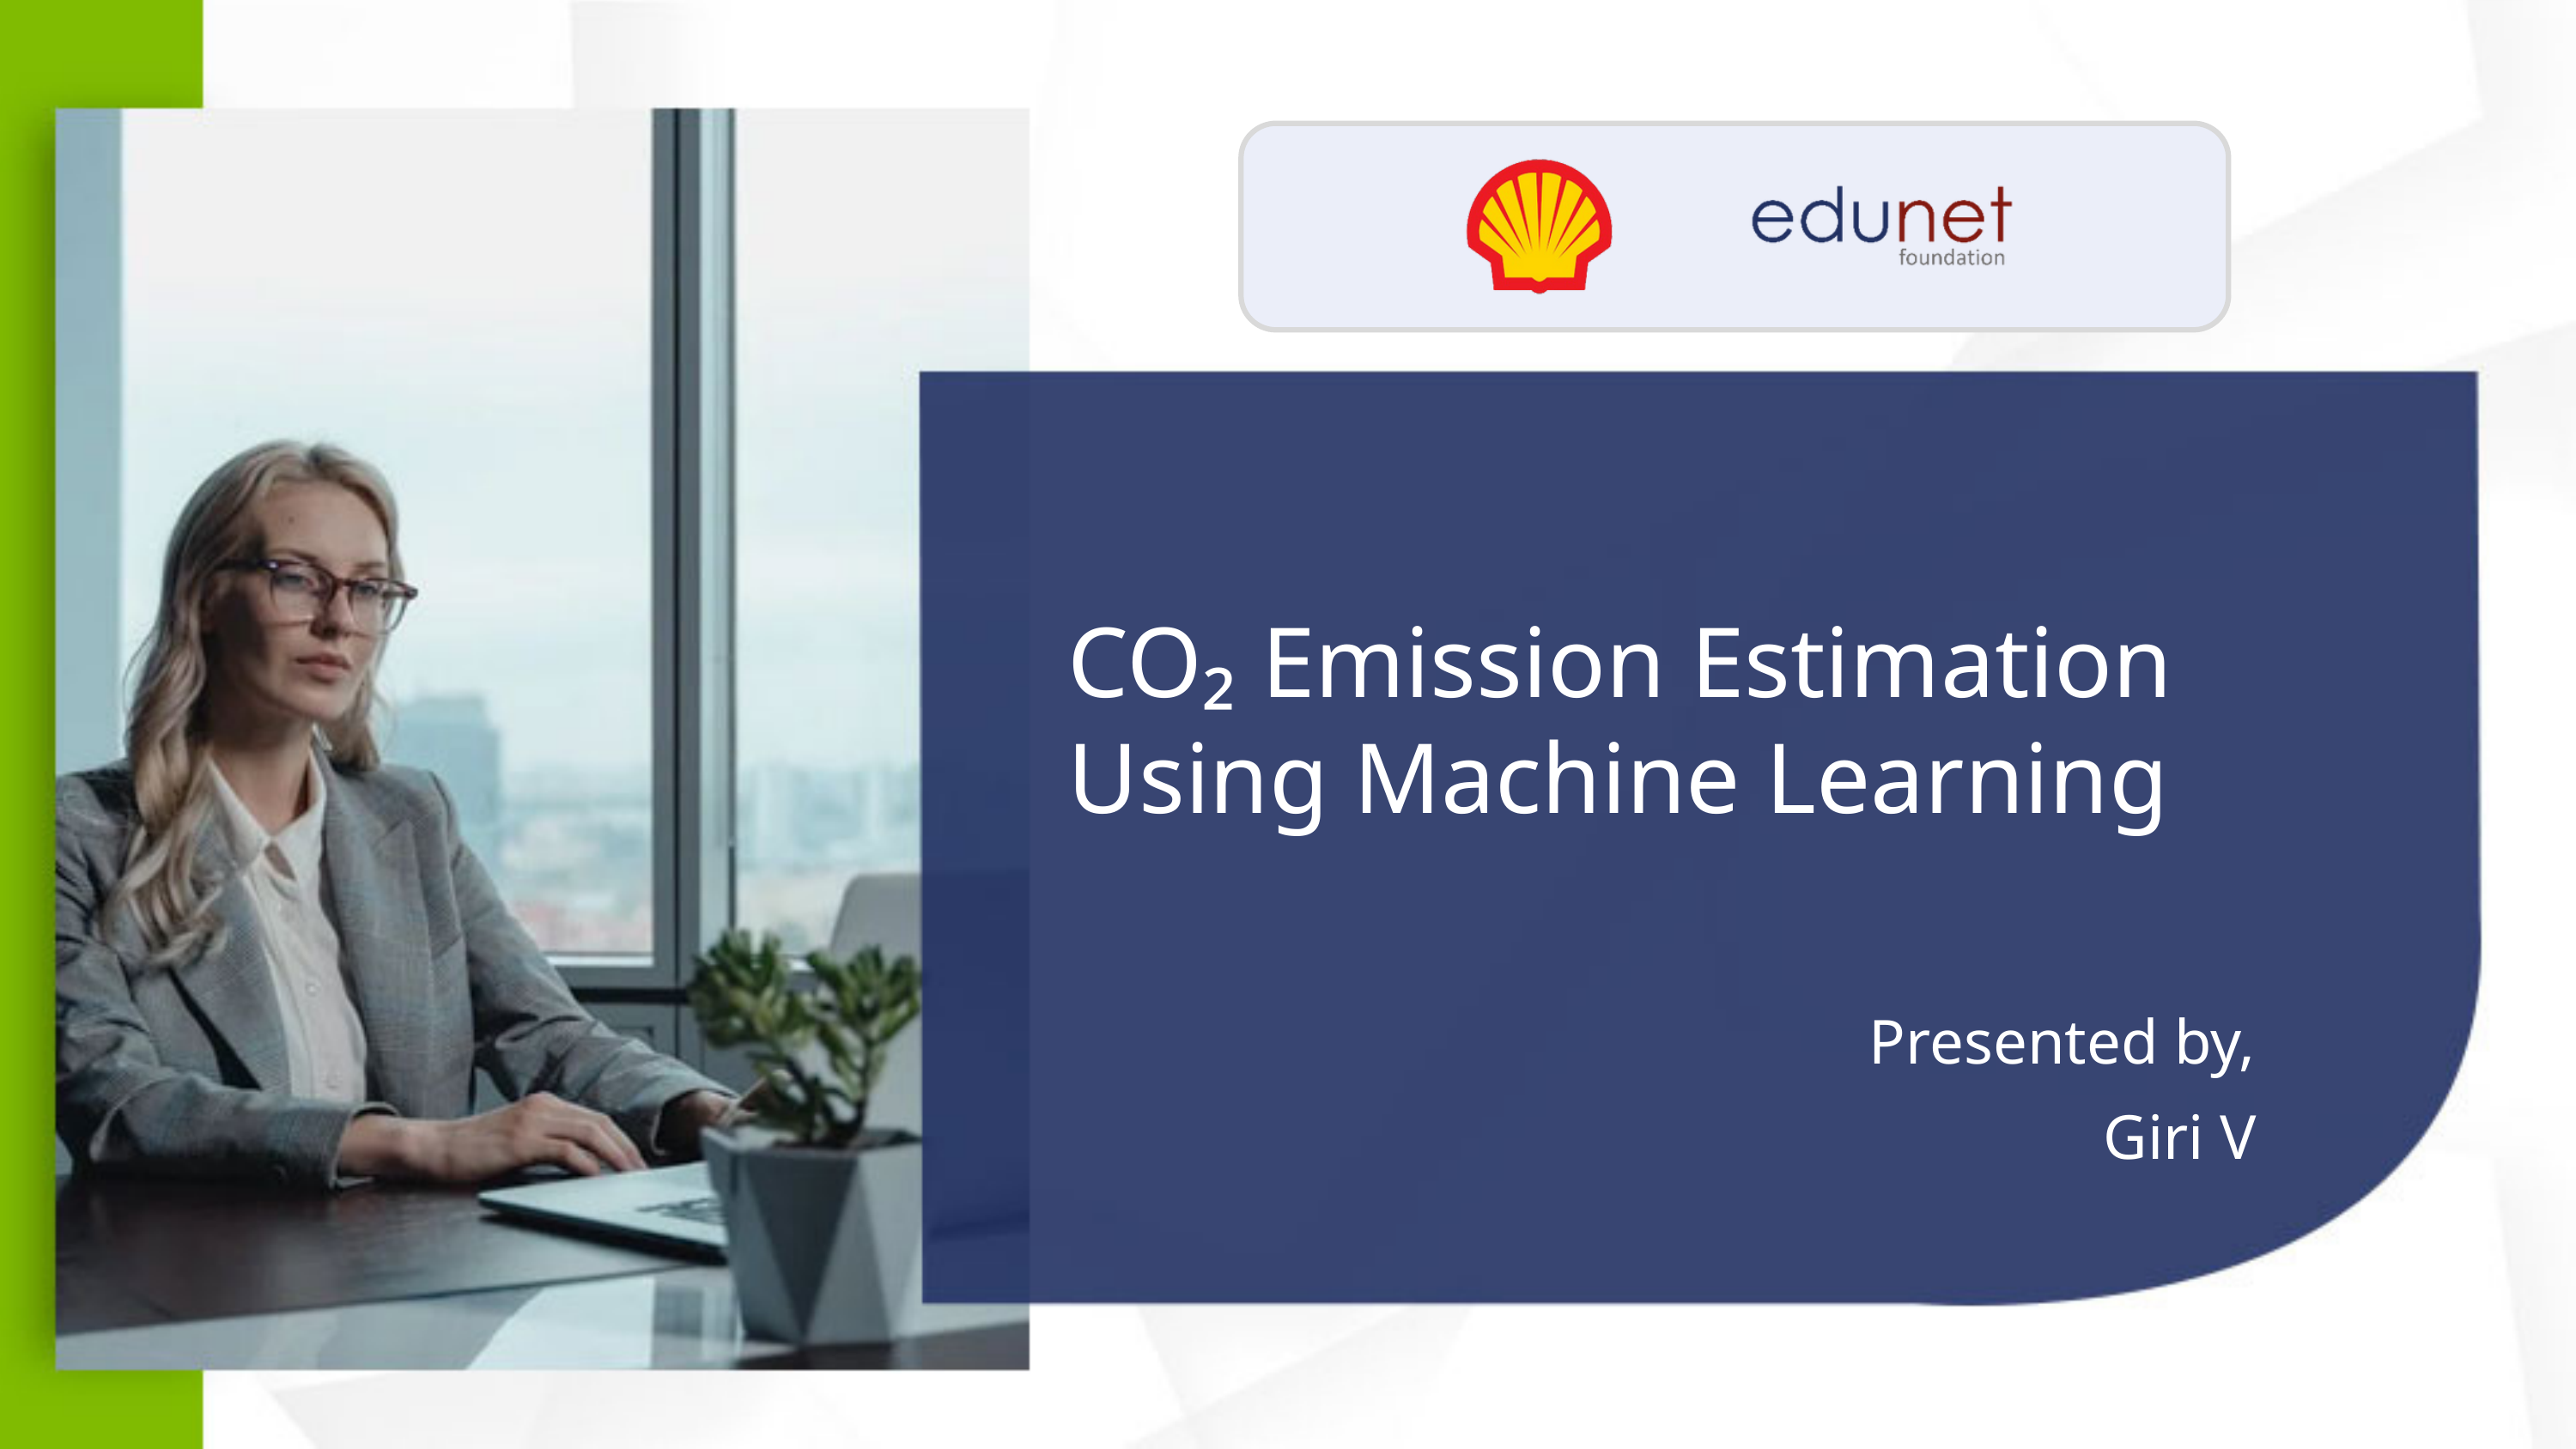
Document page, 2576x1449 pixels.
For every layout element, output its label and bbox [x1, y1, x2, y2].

text_box [1455, 156, 1624, 298]
text_box [0, 0, 2576, 1449]
text_box [1747, 183, 2014, 271]
text_box [1237, 120, 2232, 333]
